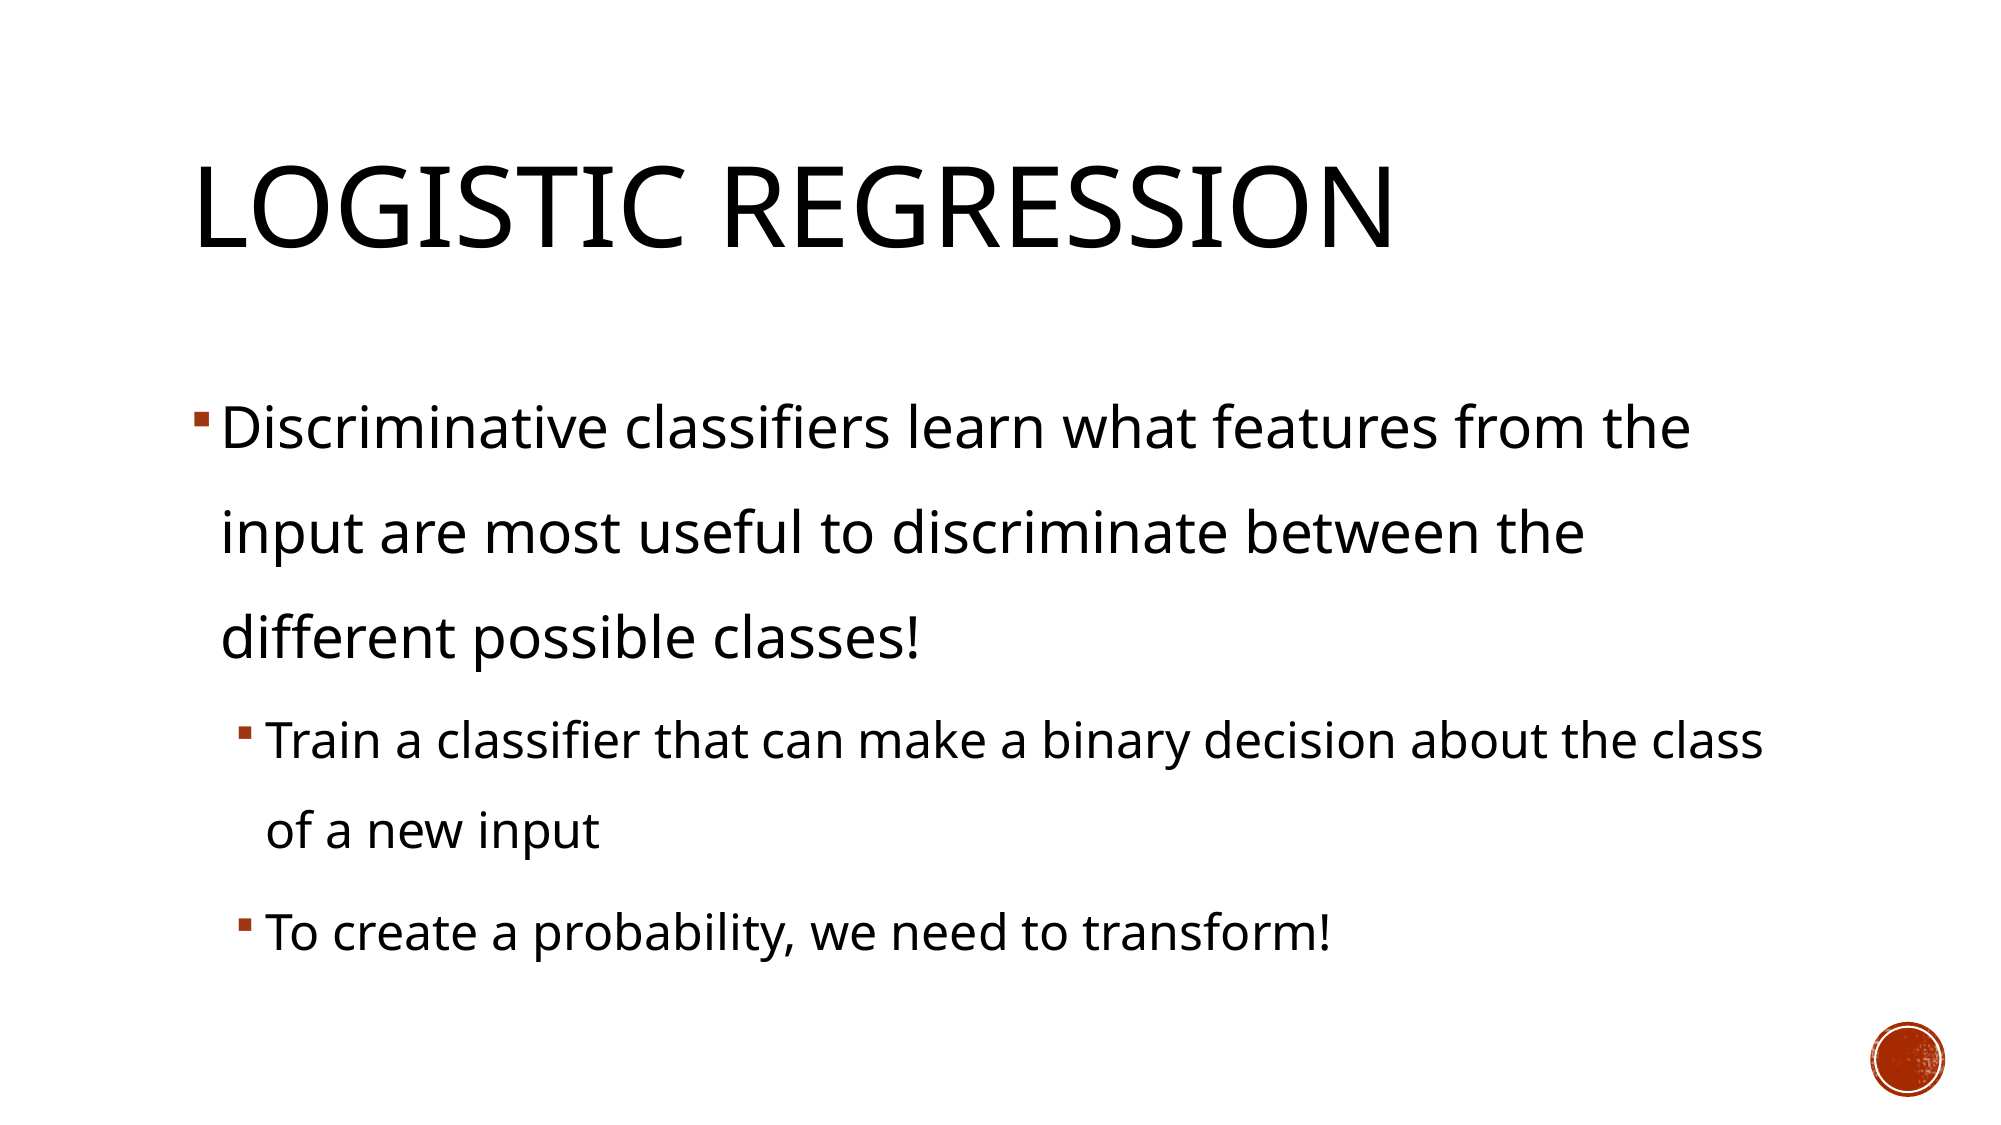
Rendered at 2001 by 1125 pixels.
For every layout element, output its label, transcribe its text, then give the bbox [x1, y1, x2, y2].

title Logistic regression [175, 79, 1826, 344]
list Discriminative classifiers learn what features from the input are most useful to discriminate between the different possible classes! Train a classifier that can make a binary decision about the class of a new input To create a probability, we need to transform! [175, 348, 1826, 1013]
